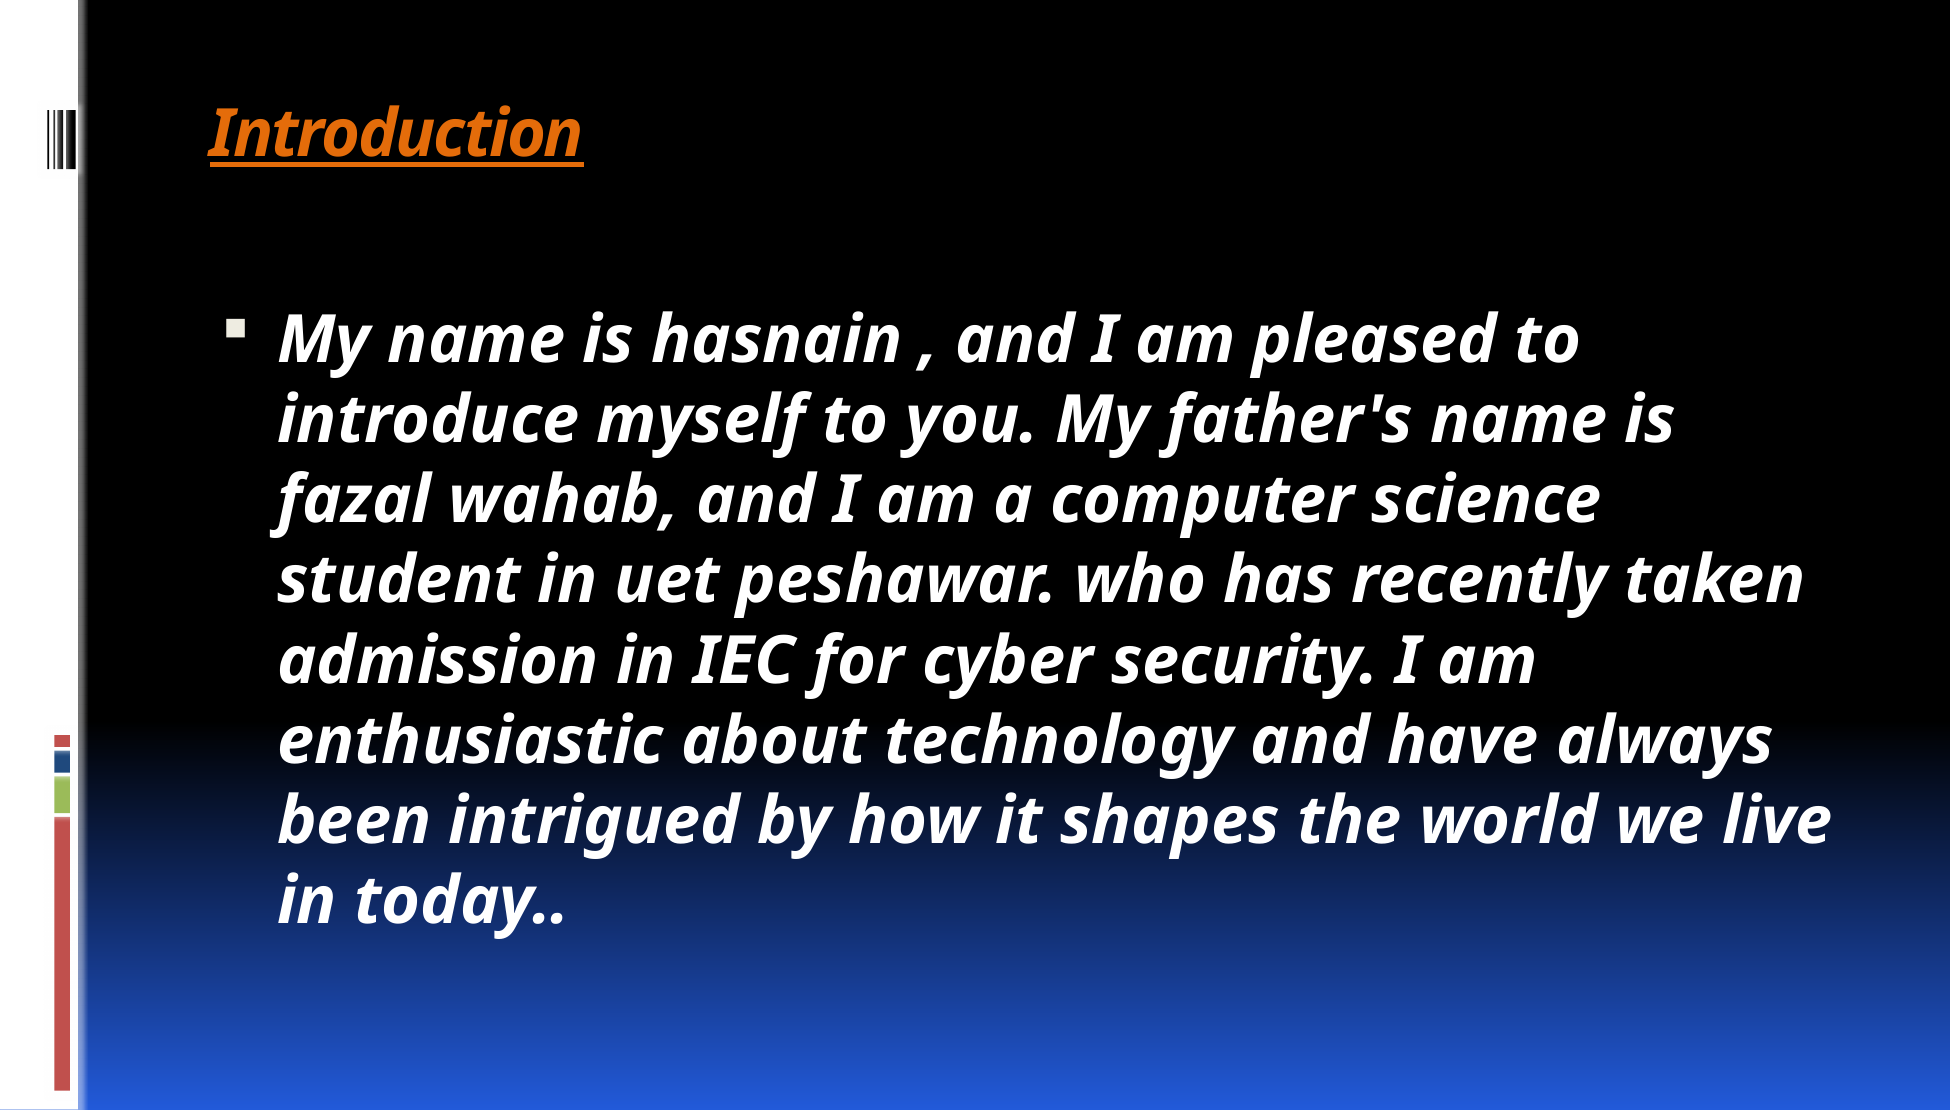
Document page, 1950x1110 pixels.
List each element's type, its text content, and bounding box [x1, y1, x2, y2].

list My name is hasnain , and I am pleased to introduce myself to you. My father's name is fazal wahab, and I am a computer science student in uet peshawar. who has recently taken admission in IEC for cyber security. I am enthusiastic about technology and have always been intrigued by how it shapes the world we live in today.. [195, 288, 1853, 1029]
title Introduction [195, 82, 1853, 231]
